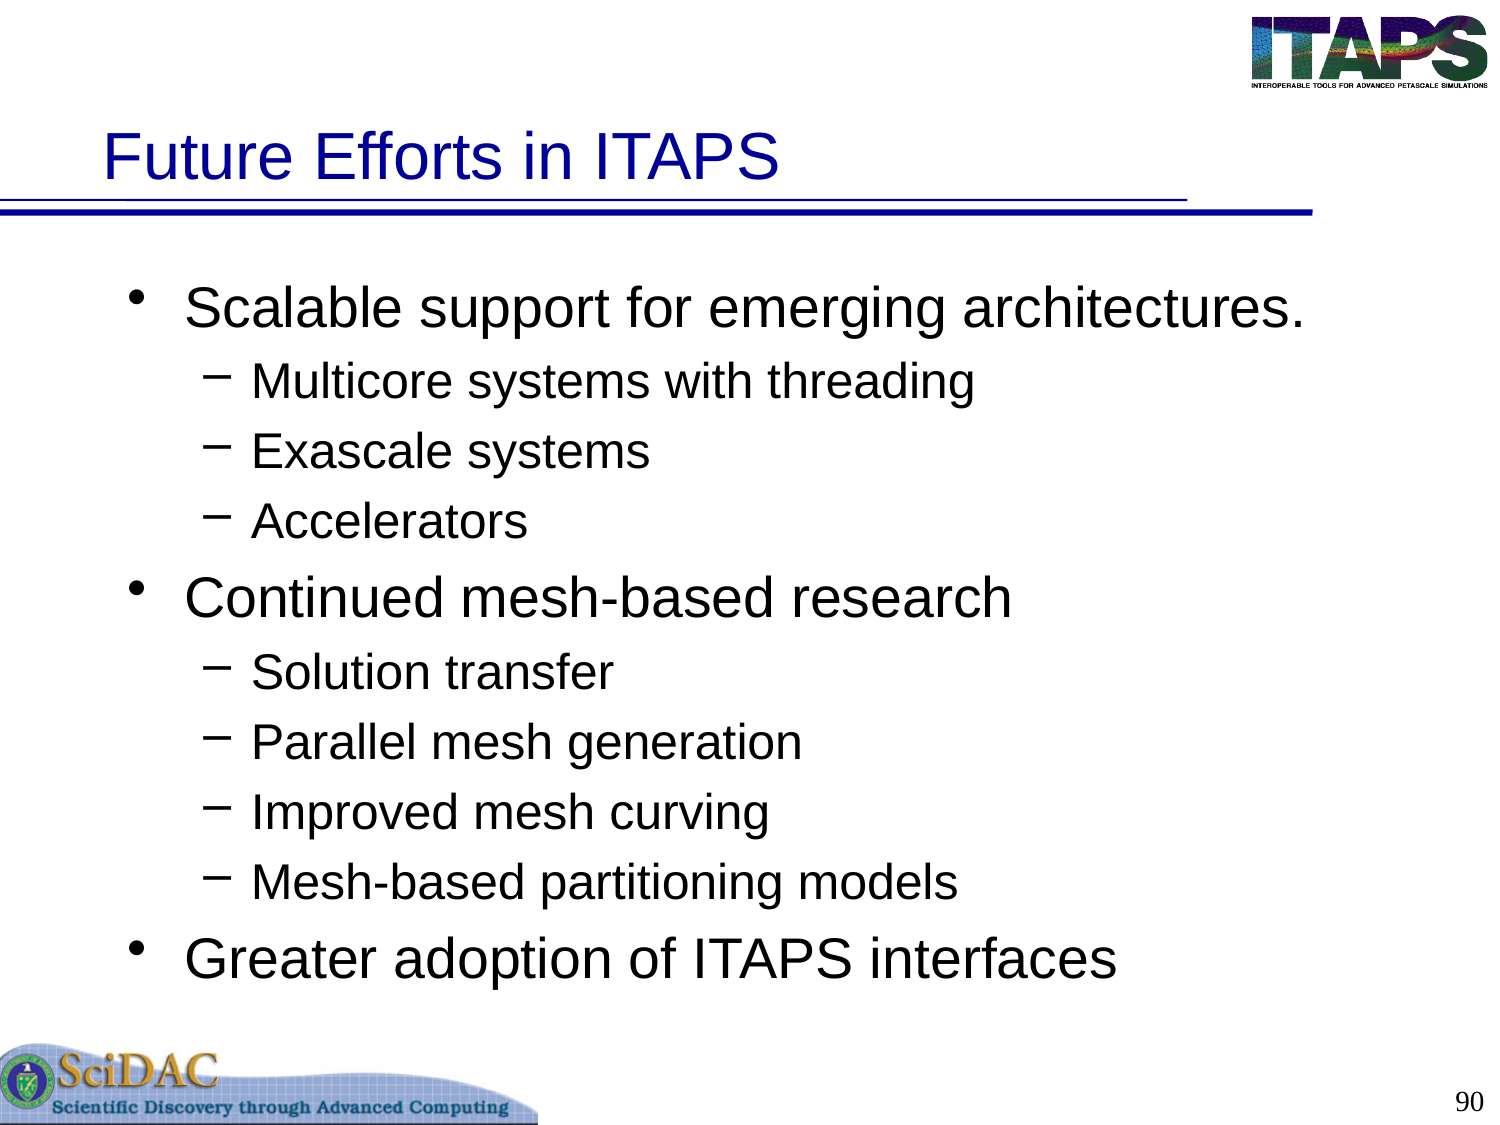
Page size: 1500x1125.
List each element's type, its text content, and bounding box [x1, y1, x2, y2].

picture [0, 1042, 538, 1125]
list Scalable support for emerging architectures. Multicore systems with threading Exascale systems Accelerators Continued mesh-based research Solution transfer Parallel mesh generation Improved mesh curving Mesh-based partitioning models Greater adoption of ITAPS interfaces [112, 262, 1388, 1001]
title Future Efforts in ITAPS [87, 37, 1238, 201]
picture [1250, 14, 1488, 88]
slide_number 90 [1187, 1074, 1500, 1125]
